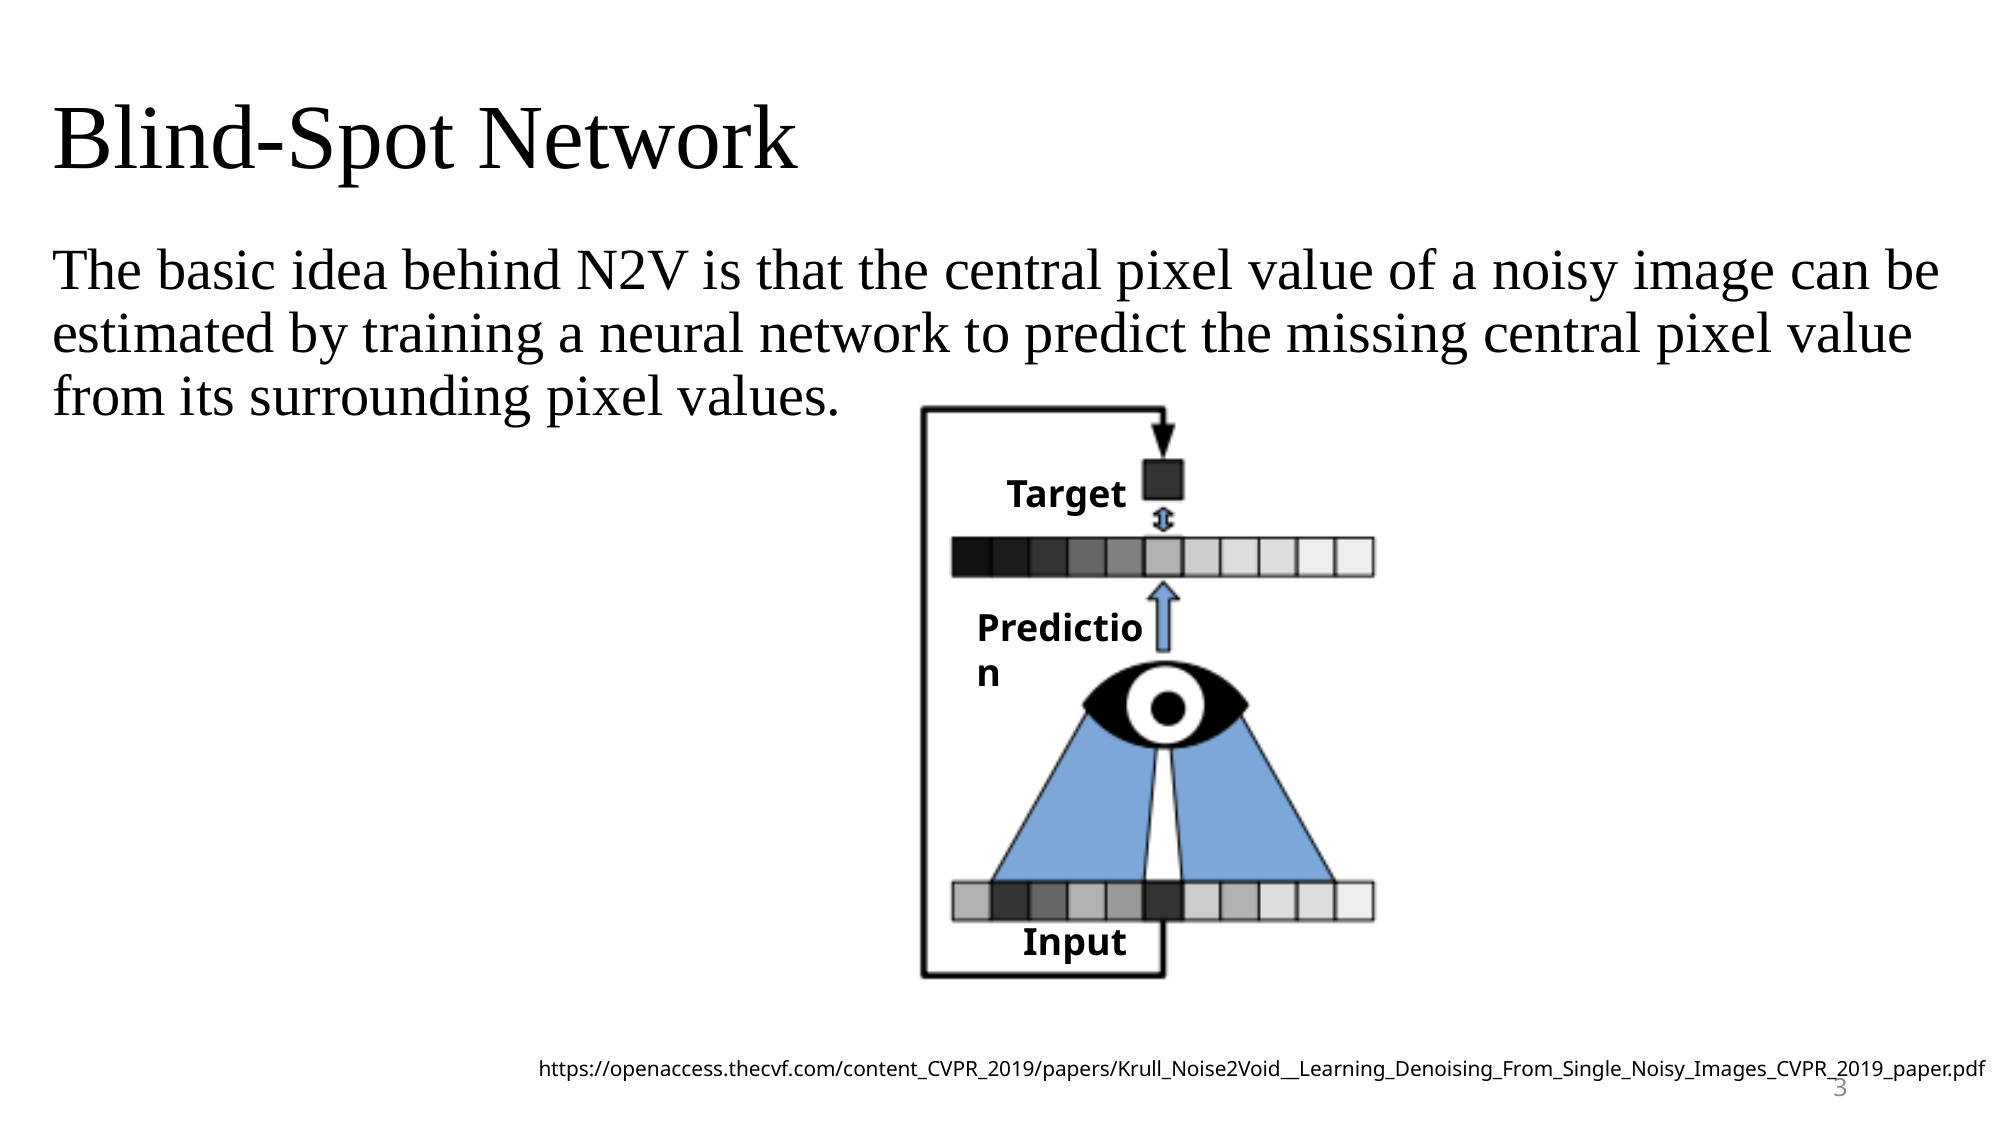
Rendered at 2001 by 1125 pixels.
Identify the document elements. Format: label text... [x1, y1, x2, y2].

picture [849, 377, 1392, 998]
text_box https://openaccess.thecvf.com/content_CVPR_2019/papers/Krull_Noise2Void__Learning_Denoising_From_Single_Noisy_Images_CVPR_2019_paper.pdf [59, 1048, 2000, 1089]
title Blind-Spot Network [37, 63, 1762, 215]
list The basic idea behind N2V is that the central pixel value of a noisy image can be estimated by training a neural network to predict the missing central pixel value from its surrounding pixel values. [37, 231, 1967, 946]
slide_number 3 [1412, 1089, 1863, 1119]
